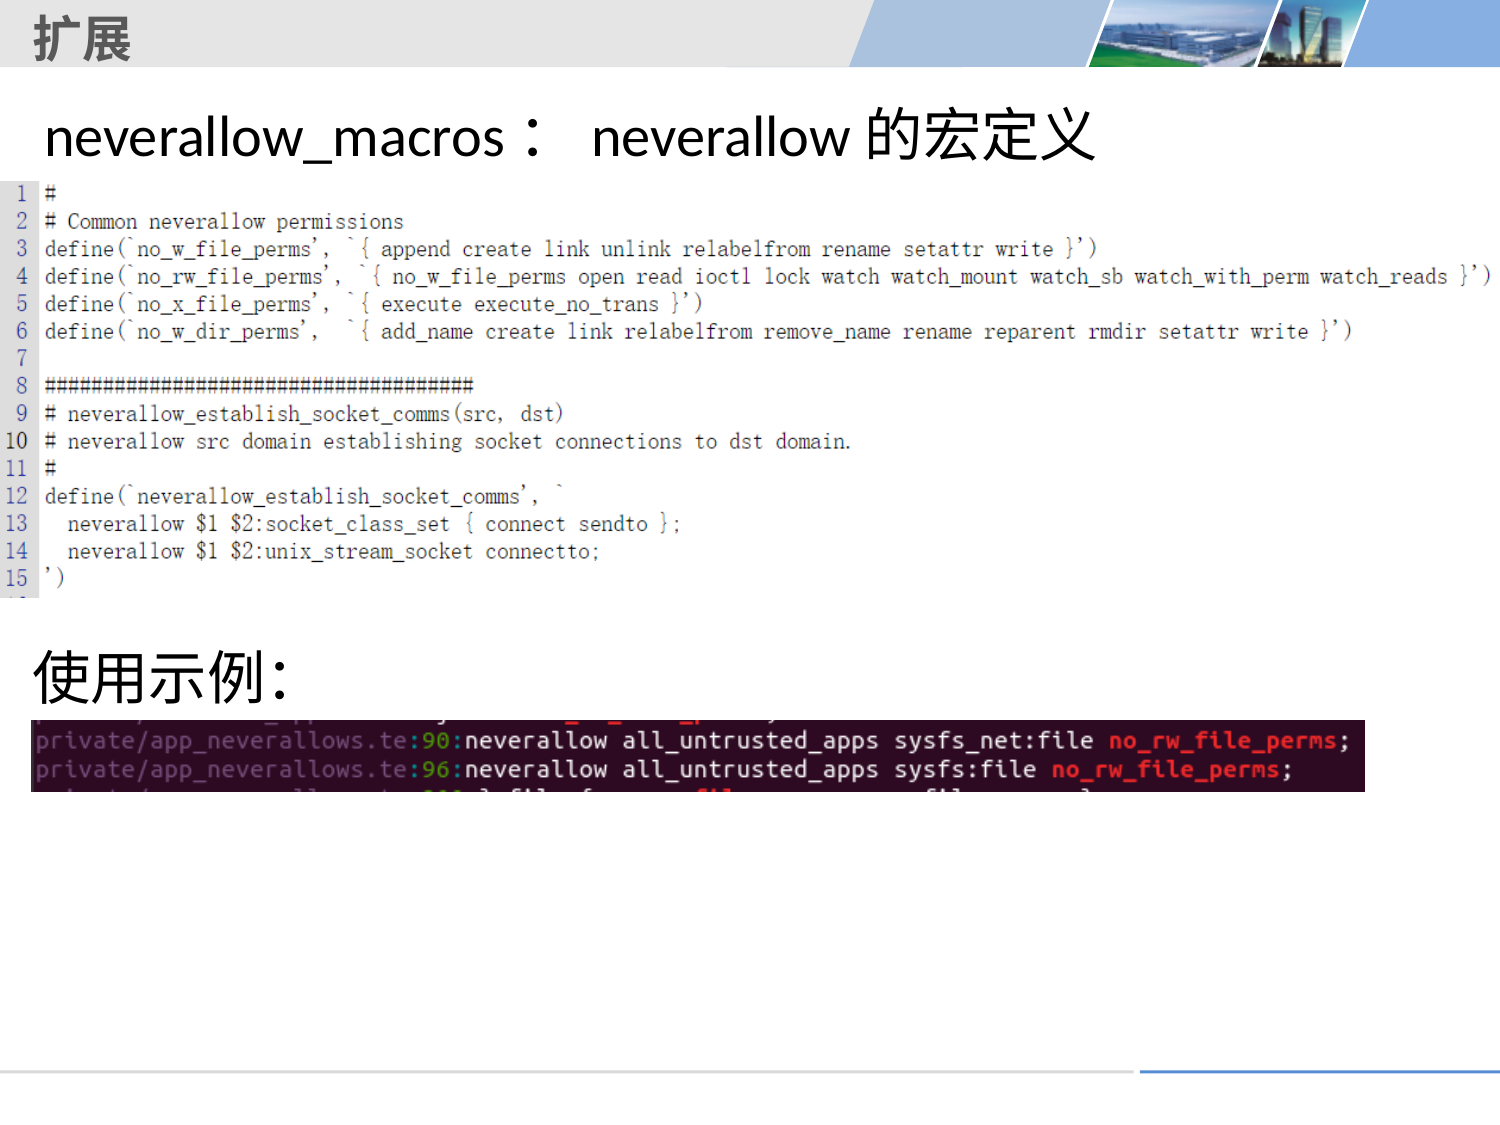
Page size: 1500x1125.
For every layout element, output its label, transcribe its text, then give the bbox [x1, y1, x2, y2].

picture [1088, 0, 1279, 67]
picture [31, 719, 1365, 792]
picture [0, 181, 1500, 598]
text_box neverallow_macros：neverallow的宏定义 [29, 91, 1436, 176]
text_box 扩展 [17, 0, 1010, 75]
picture [1257, 0, 1367, 67]
text_box 使用示例： [17, 633, 302, 719]
